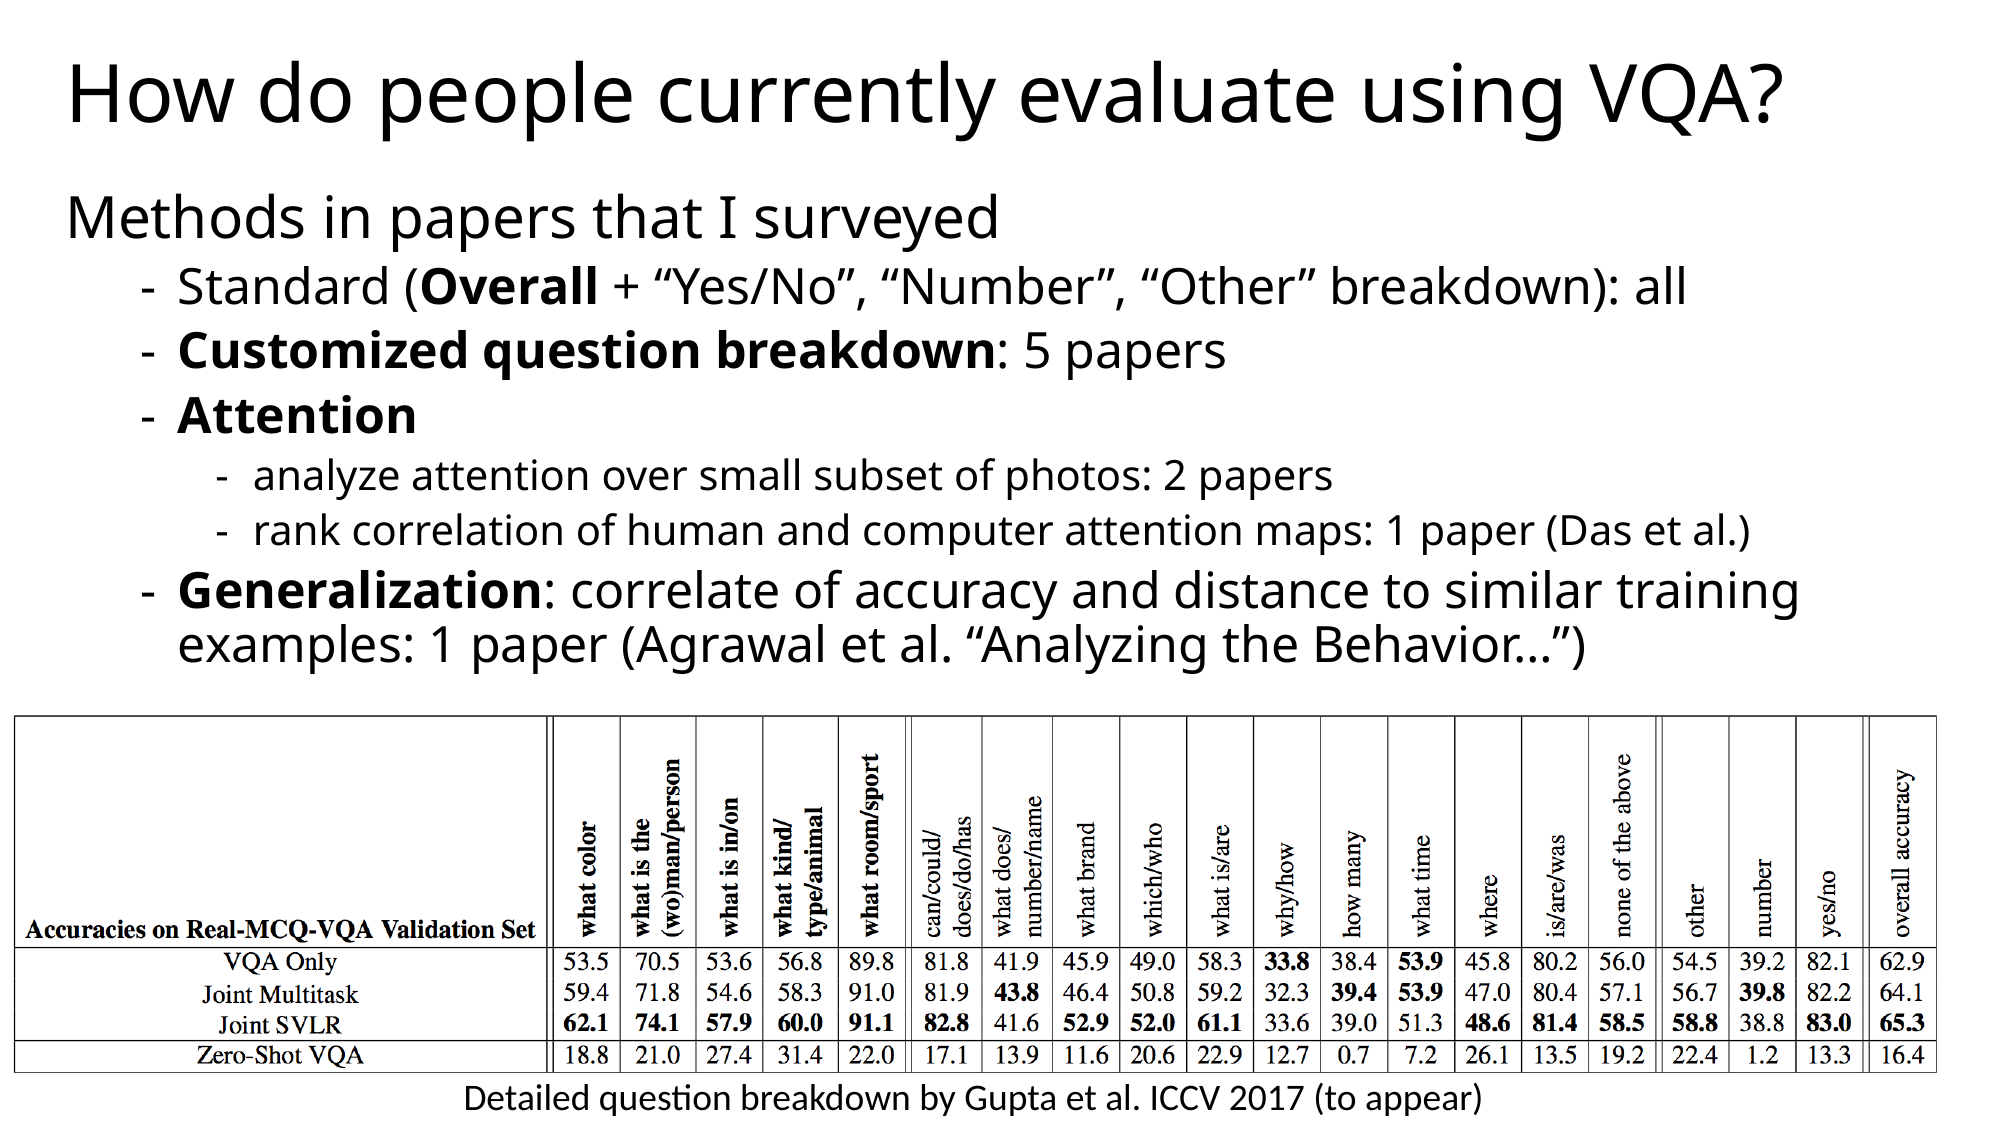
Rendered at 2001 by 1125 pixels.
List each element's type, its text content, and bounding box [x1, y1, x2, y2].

picture [7, 709, 1942, 1078]
text_box Detailed question breakdown by Gupta et al. ICCV 2017 (to appear) [448, 1078, 1500, 1125]
list Methods in papers that I surveyed Standard (Overall + “Yes/No”, “Number”, “Other” breakdown): all Customized question breakdown: 5 papers Attention analyze attention over small subset of photos: 2 papers rank correlation of human and computer attention maps: 1 paper (Das et al.) Generalization: correlate of accuracy and distance to similar training examples: 1 paper (Agrawal et al. “Analyzing the Behavior…”) [50, 180, 1942, 709]
title How do people currently evaluate using VQA? [50, 35, 1942, 158]
